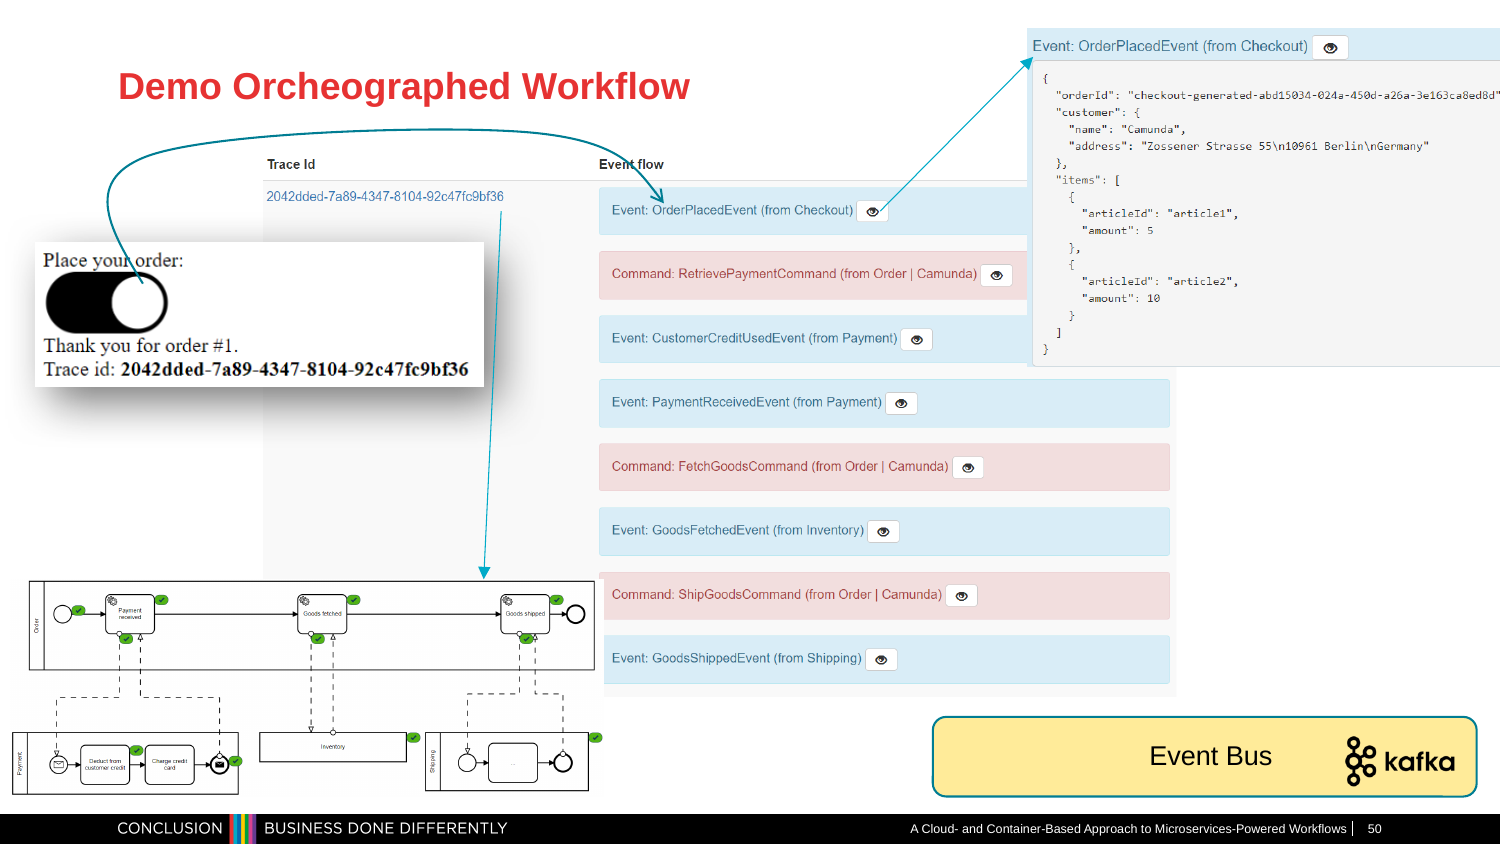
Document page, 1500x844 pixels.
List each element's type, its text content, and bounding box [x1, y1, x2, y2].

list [1026, 28, 1500, 367]
text_box [931, 715, 1478, 798]
picture [1337, 728, 1462, 795]
text_box [106, 128, 596, 242]
title Demo Orcheographed Workflow [118, 47, 1026, 130]
slide_number 50 [1358, 820, 1382, 839]
picture [239, 814, 1500, 844]
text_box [483, 211, 502, 580]
picture [10, 144, 1182, 797]
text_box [880, 56, 1034, 212]
footer A Cloud- and Container-Based Approach to Microservices-Powered Workflows [814, 820, 1347, 839]
text_box Event Bus [1149, 738, 1273, 771]
picture [0, 814, 236, 844]
